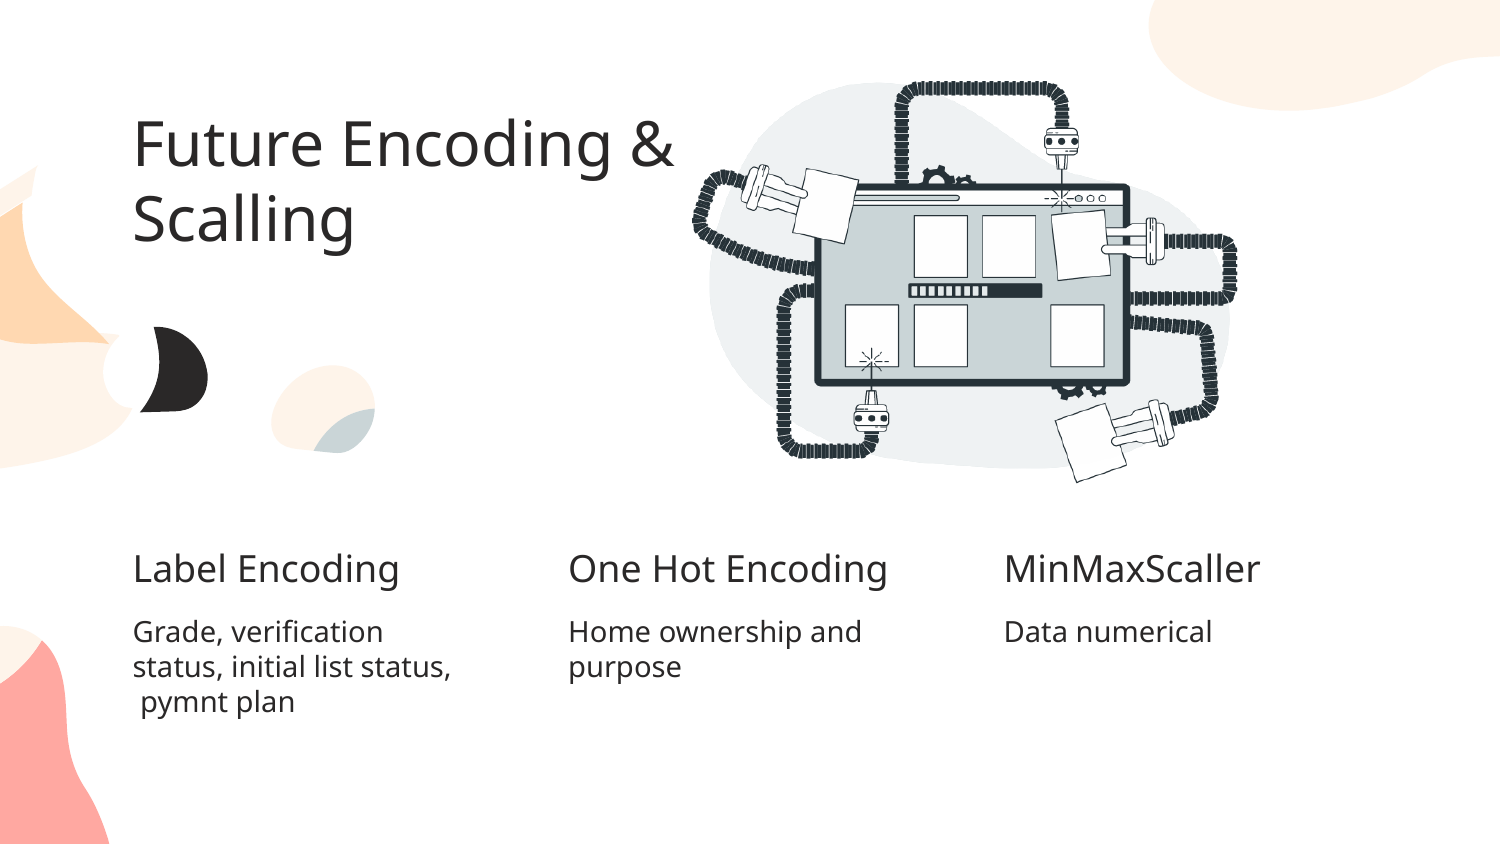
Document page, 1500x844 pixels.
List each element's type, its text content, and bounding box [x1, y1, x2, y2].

subtitle Data numerical [988, 597, 1340, 709]
subtitle Label Encoding [117, 529, 469, 590]
picture [640, 52, 1315, 502]
subtitle Home ownership and purpose [553, 597, 905, 709]
subtitle MinMaxScaller [988, 529, 1340, 590]
subtitle One Hot Encoding [553, 529, 905, 590]
title Future Encoding & Scalling [117, 88, 635, 178]
subtitle Grade, verification status, initial list status, pymnt plan [117, 597, 469, 709]
